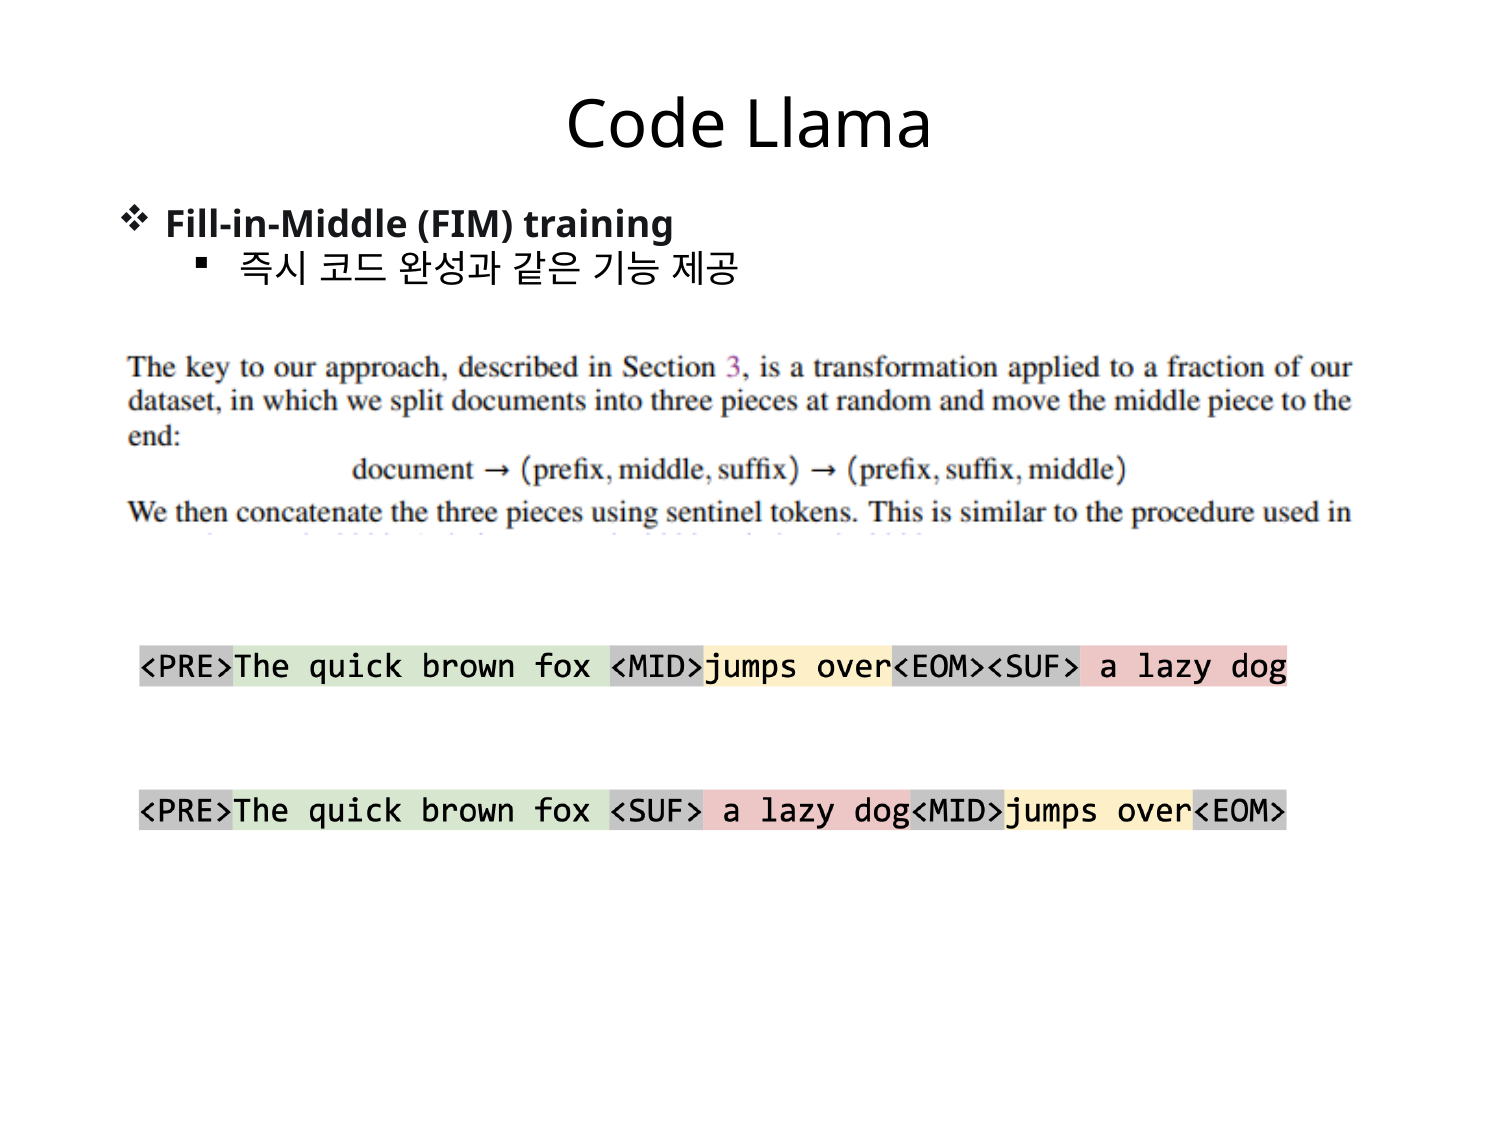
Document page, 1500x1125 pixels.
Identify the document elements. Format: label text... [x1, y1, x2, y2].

text_box Code Llama [103, 59, 1397, 192]
picture [112, 623, 1314, 709]
picture [112, 325, 1397, 535]
picture [112, 765, 1314, 851]
text_box Fill-in-Middle (FIM) training 즉시 코드 완성과 같은 기능 제공 [103, 192, 1397, 298]
